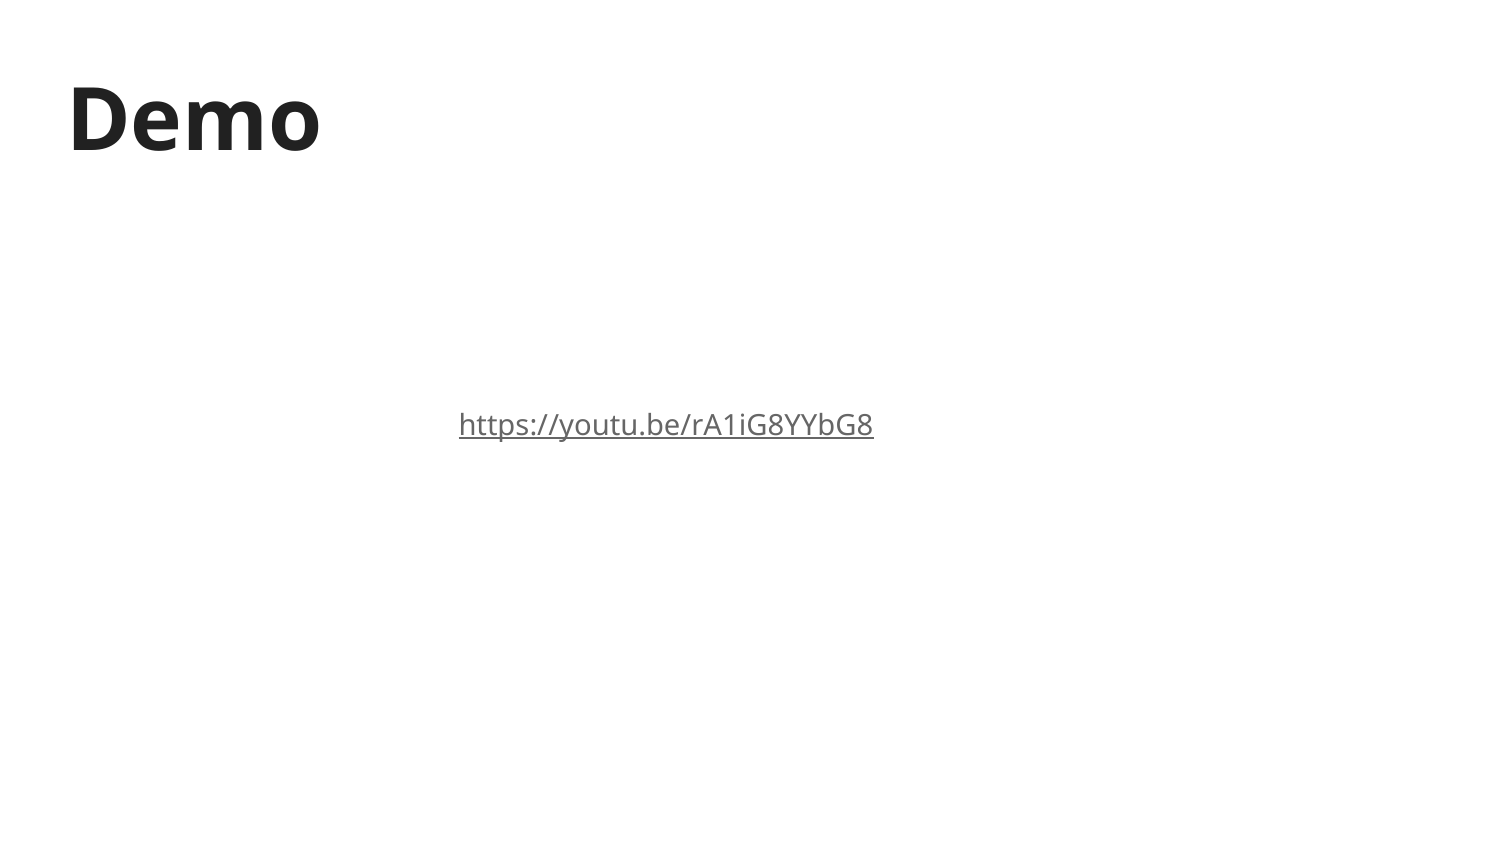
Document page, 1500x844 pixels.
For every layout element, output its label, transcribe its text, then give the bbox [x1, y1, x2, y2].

title Demo [51, 48, 1449, 180]
list https://youtu.be/rA1iG8YYbG8 [443, 384, 987, 459]
